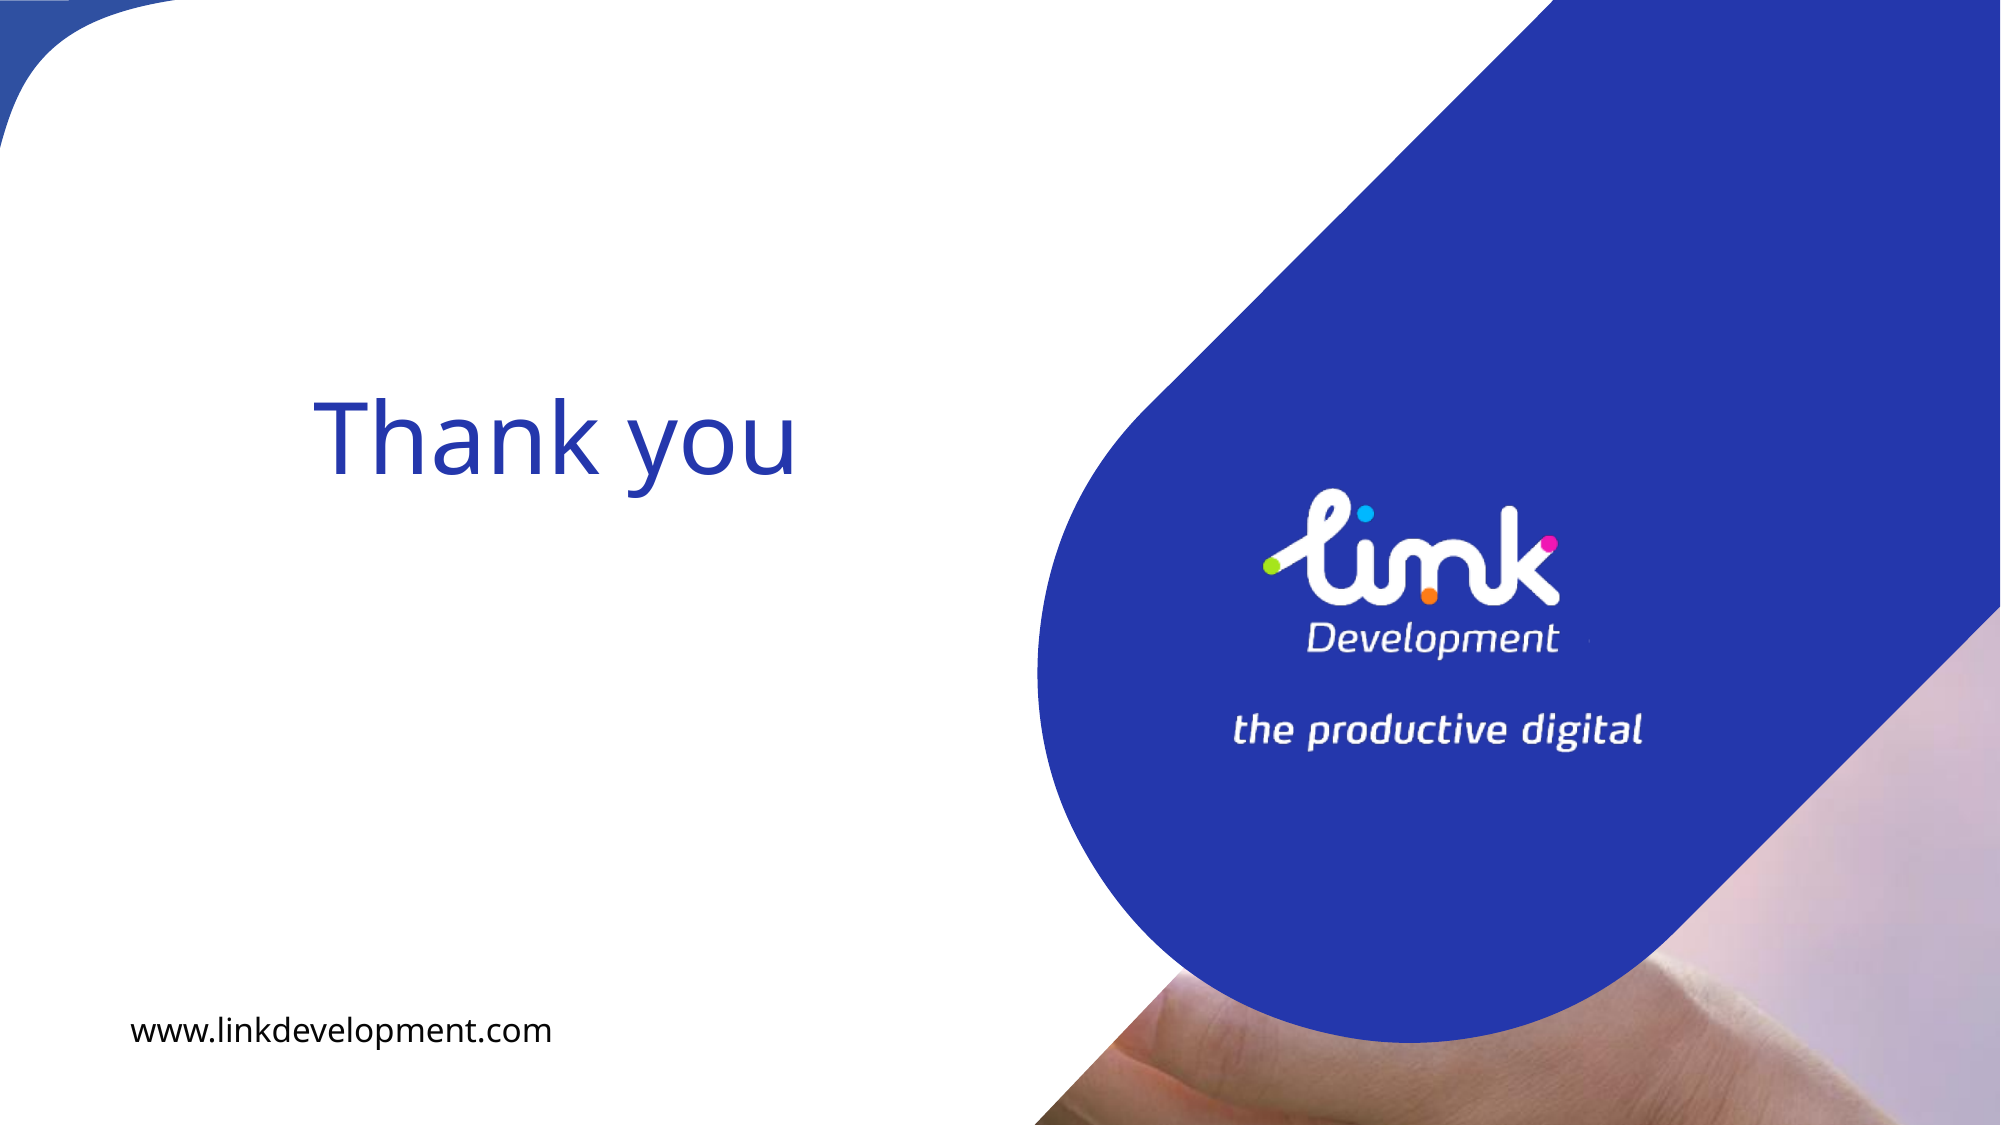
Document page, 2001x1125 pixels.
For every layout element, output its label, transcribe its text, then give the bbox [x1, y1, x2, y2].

picture [1034, 607, 2001, 1125]
title Thank you [83, 336, 1032, 504]
picture [1223, 451, 1678, 790]
list www.linkdevelopment.com [115, 1006, 910, 1086]
